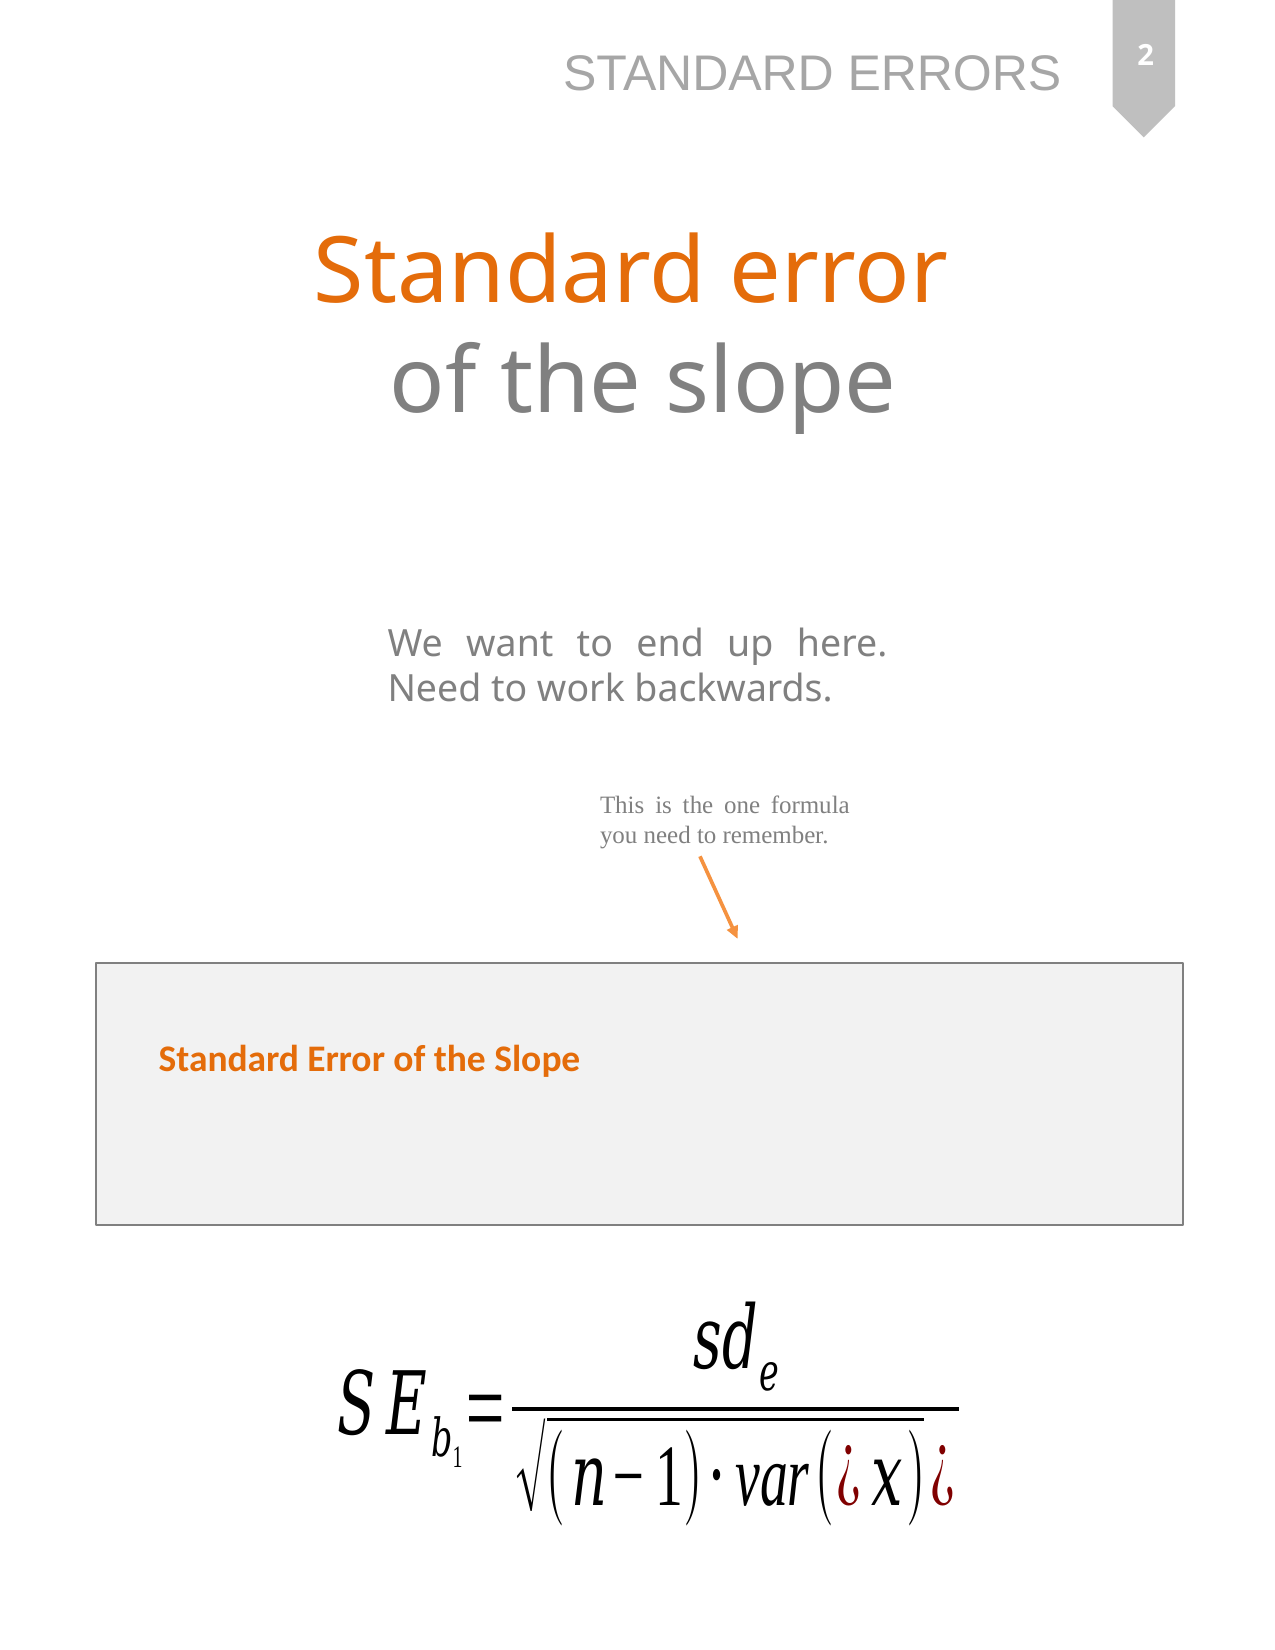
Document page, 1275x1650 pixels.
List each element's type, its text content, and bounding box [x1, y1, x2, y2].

slide_number 2 [1089, 12, 1202, 101]
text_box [699, 856, 738, 939]
text_box This is the one formula you need to remember. [585, 780, 865, 856]
text_box [94, 961, 1185, 1227]
text_box Standard error of the slope [101, 203, 1186, 532]
text_box We want to end up here. Need to work backwards. [372, 611, 903, 717]
